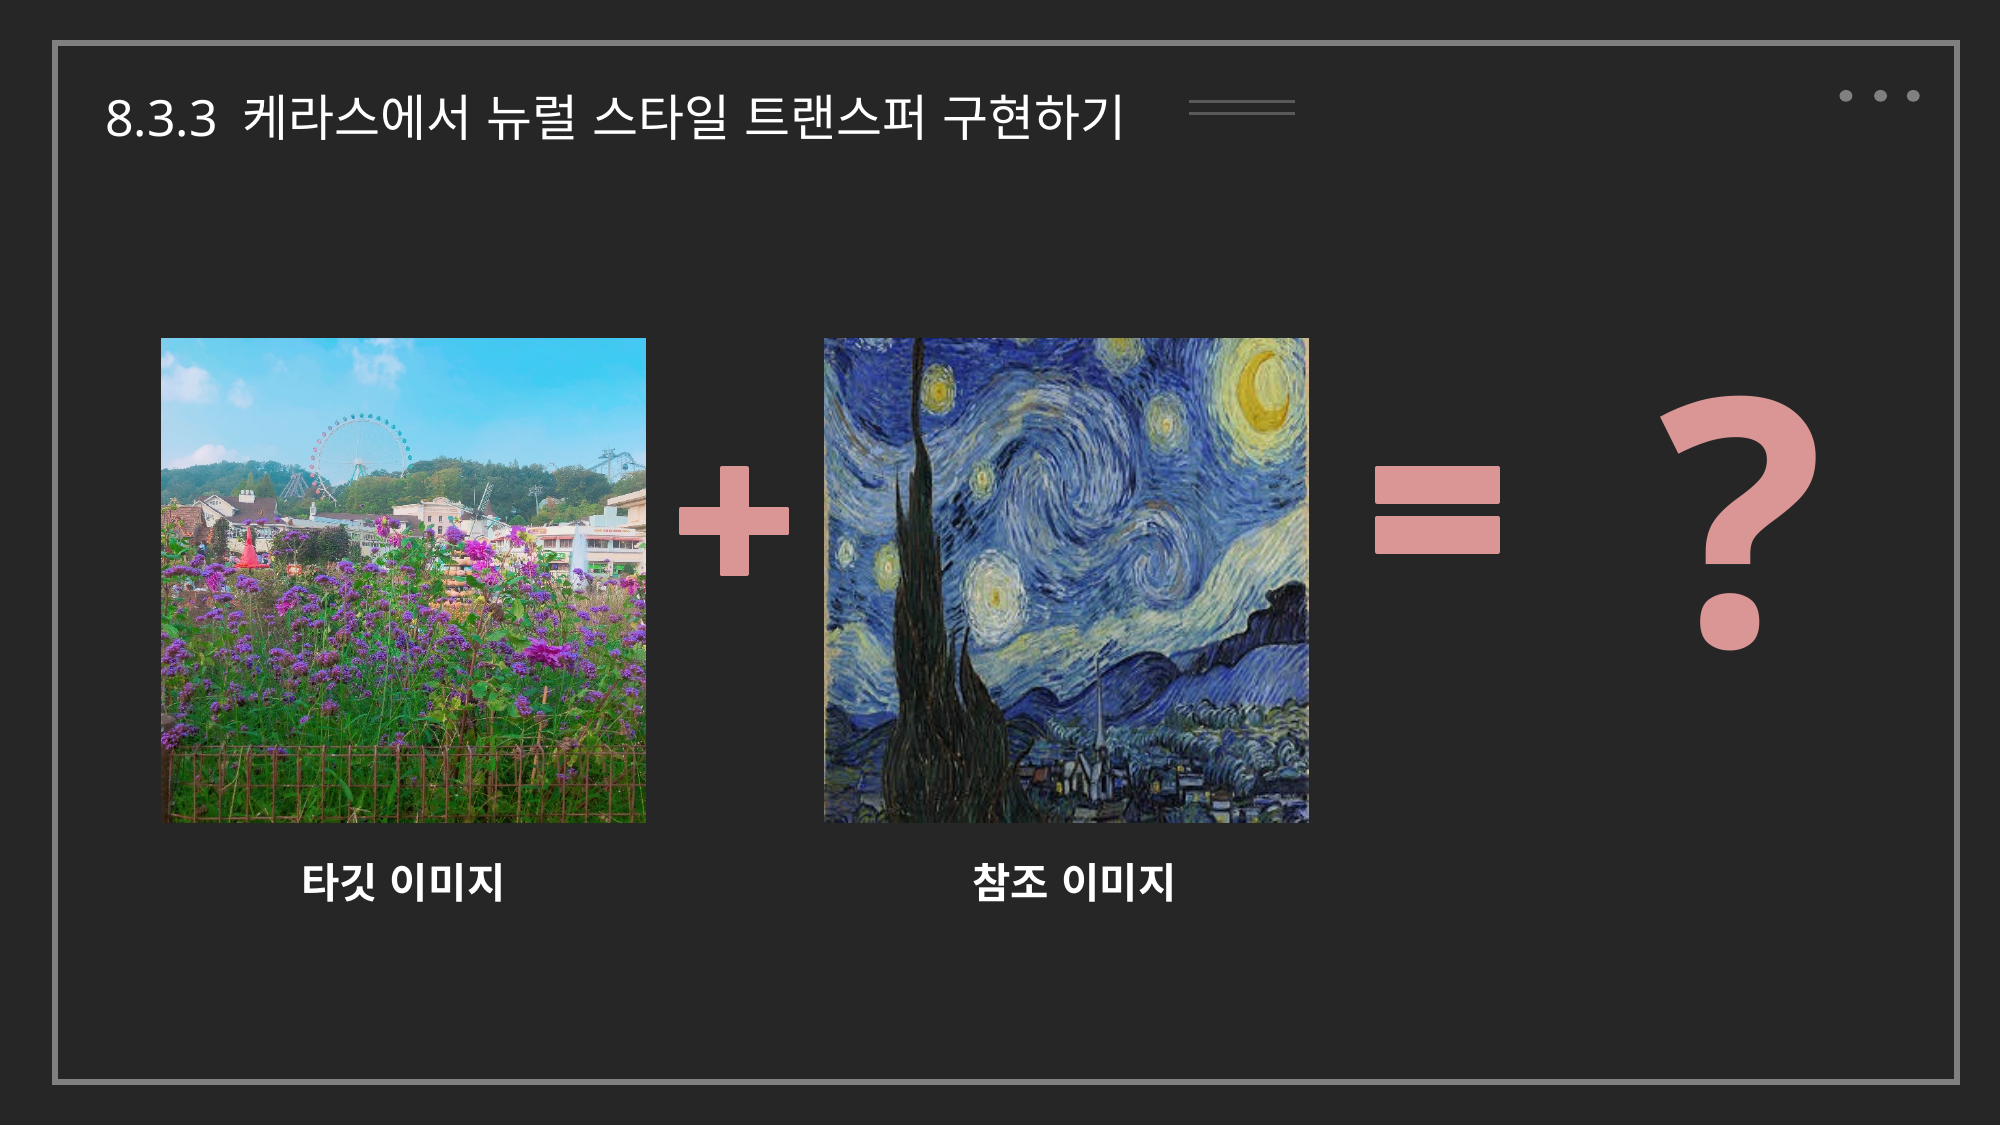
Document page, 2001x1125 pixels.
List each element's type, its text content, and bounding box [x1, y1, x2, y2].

picture [824, 337, 1309, 823]
text_box 8.3.3 케라스에서 뉴럴 스타일 트랜스퍼 구현하기 [90, 48, 1201, 154]
text_box [679, 466, 789, 576]
picture [161, 337, 646, 823]
text_box 참조 이미지 [957, 849, 1192, 915]
text_box 타깃 이미지 [286, 849, 521, 915]
text_box [1375, 466, 1500, 504]
text_box [53, 41, 1959, 1084]
text_box ? [1644, 292, 1840, 723]
text_box [1375, 516, 1500, 554]
